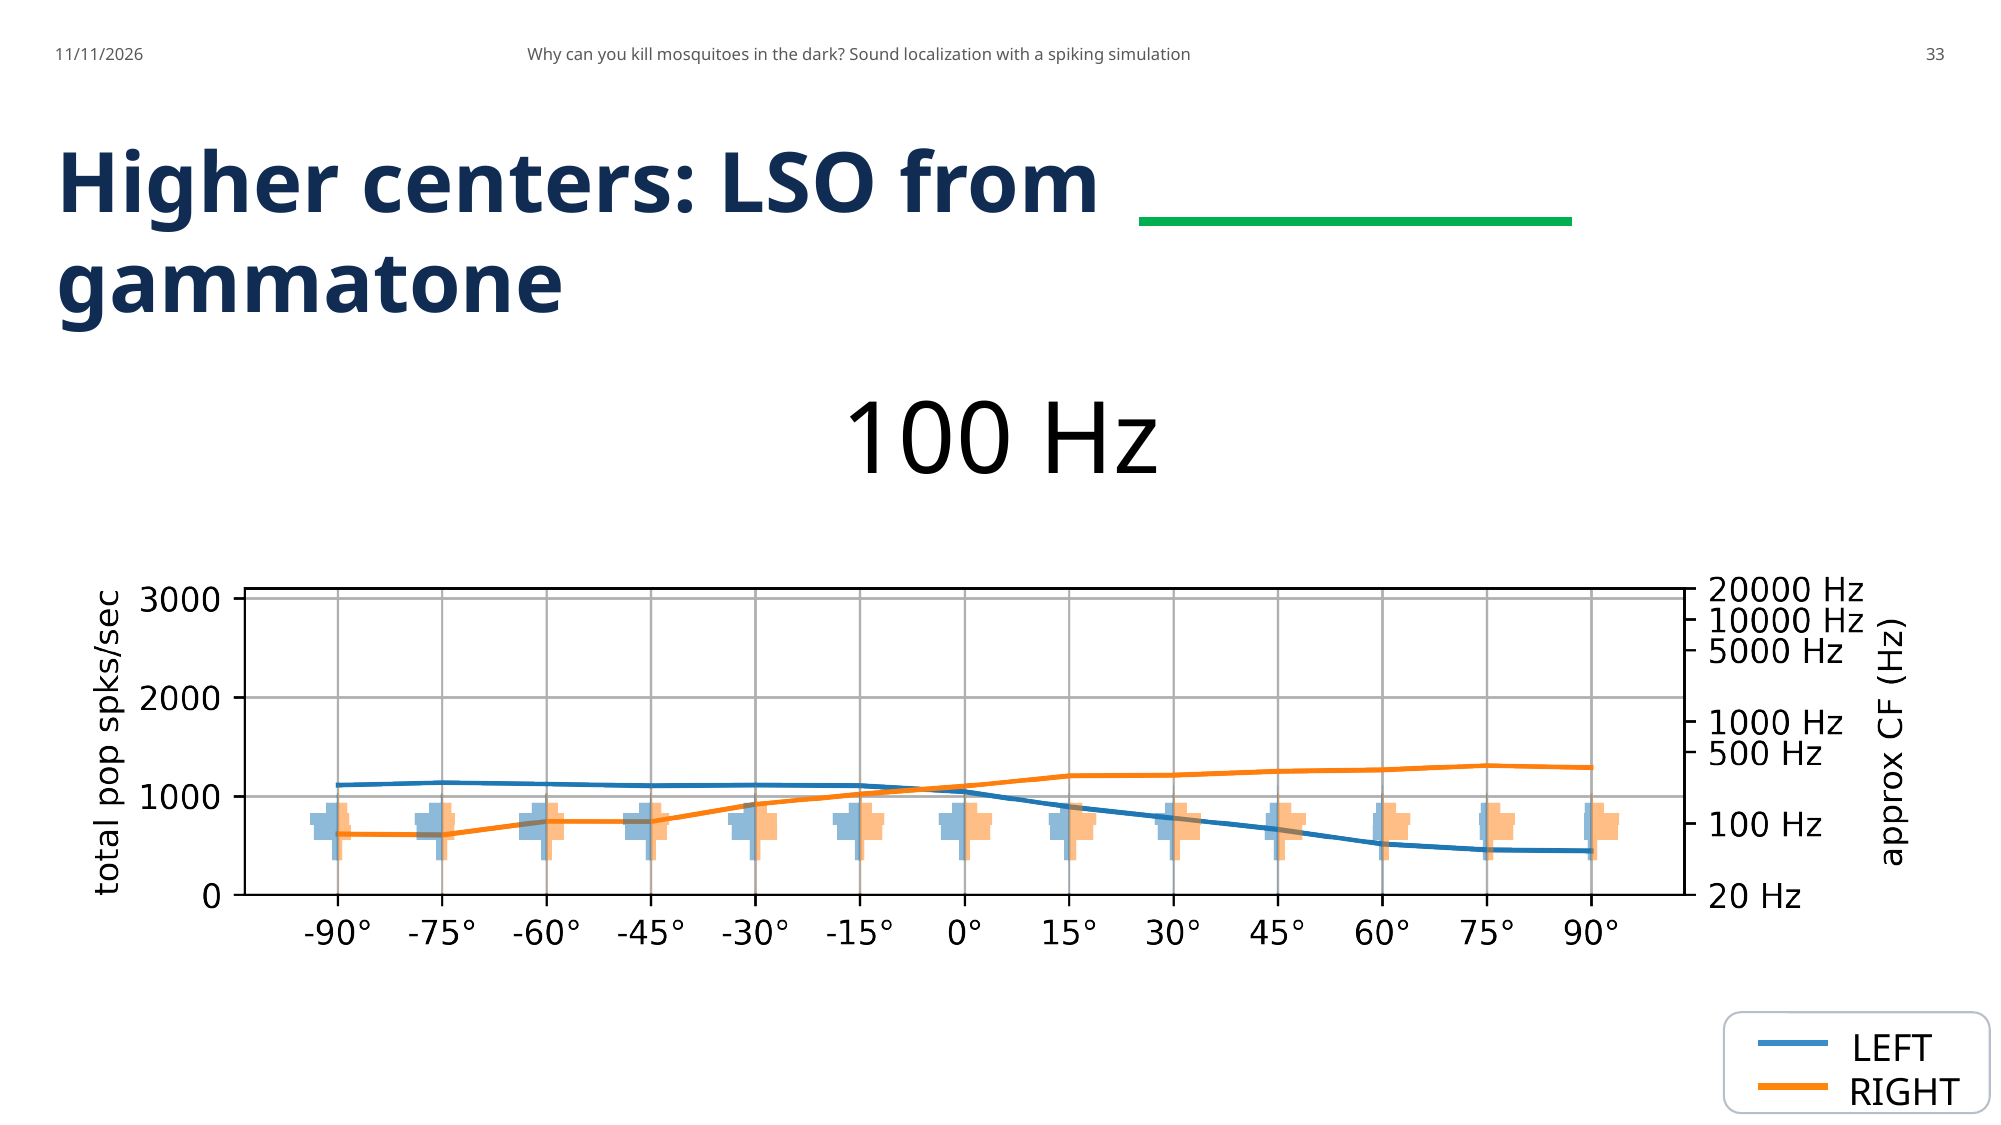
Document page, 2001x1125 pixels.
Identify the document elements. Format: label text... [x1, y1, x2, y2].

slide_number 33 [1774, 6, 1945, 67]
footer Why can you kill mosquitoes in the dark? Sound localization with a spiking simulation [527, 6, 1203, 67]
picture [56, 502, 1946, 989]
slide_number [54, 6, 446, 67]
title Higher centers: LSO from gammatone [56, 129, 1630, 267]
text_box 100 Hz [704, 366, 1298, 502]
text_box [1723, 1012, 1990, 1114]
